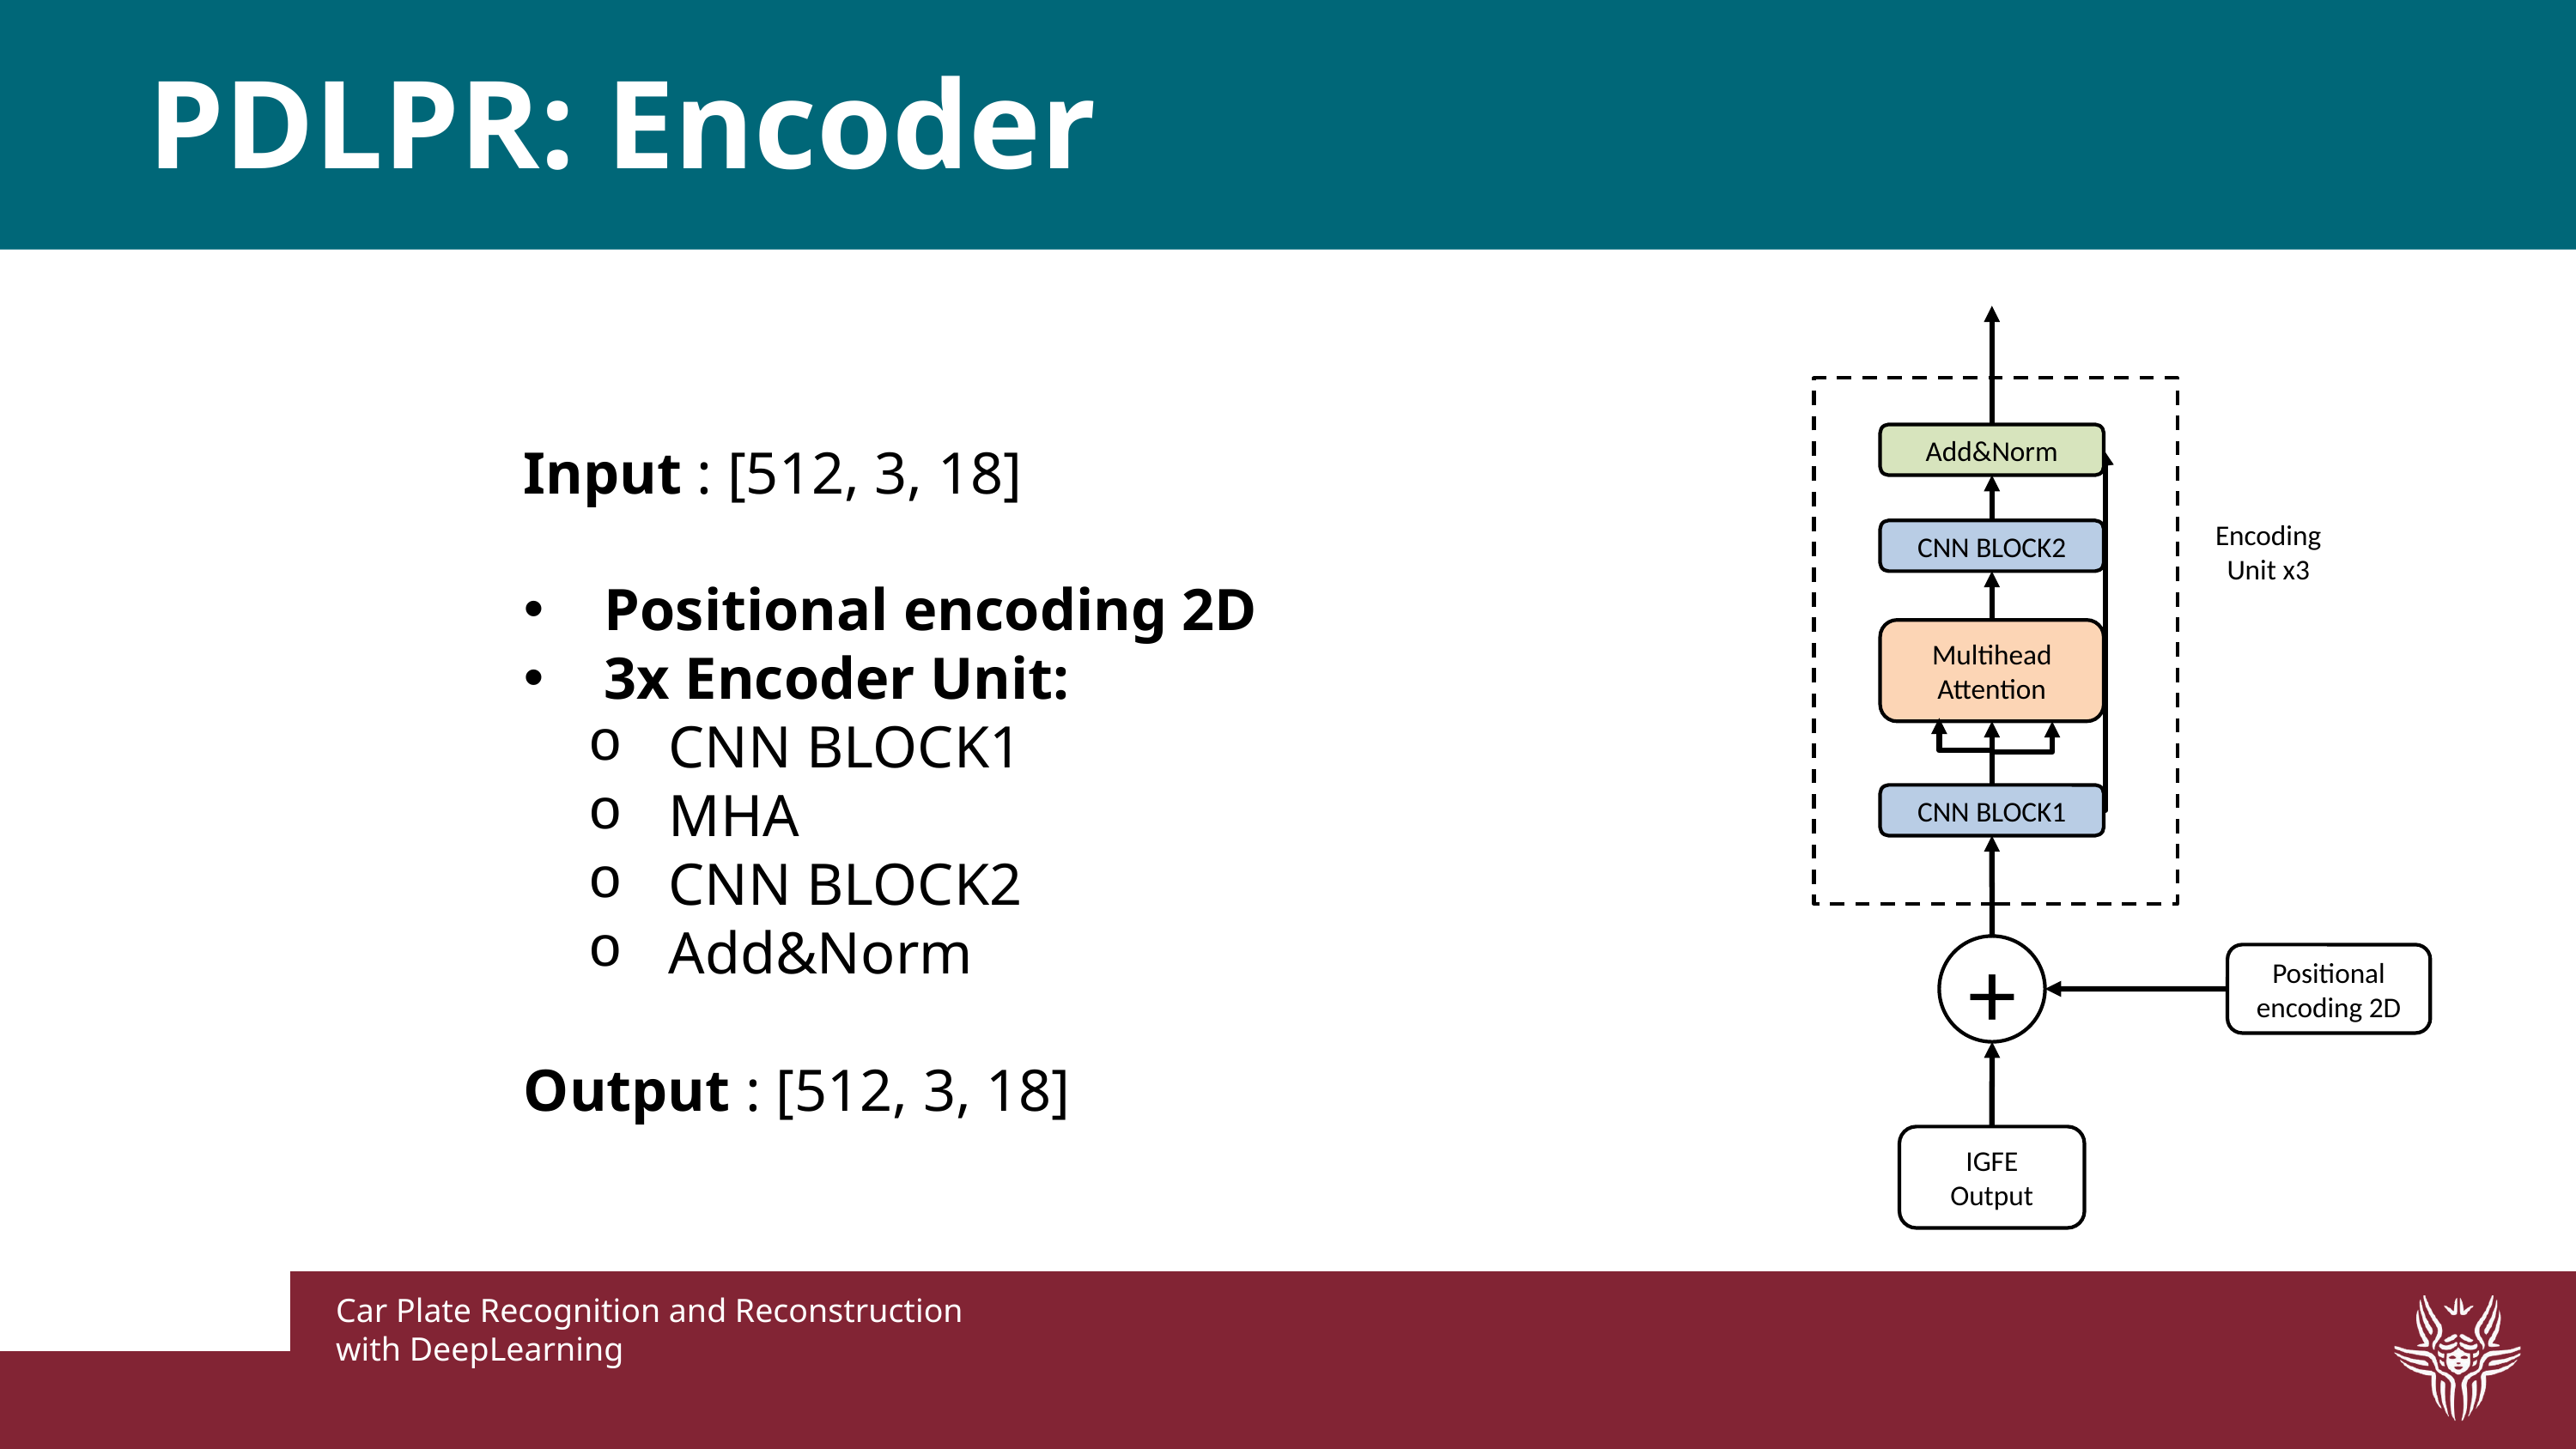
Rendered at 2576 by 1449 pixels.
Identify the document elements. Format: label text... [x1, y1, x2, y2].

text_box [0, 1245, 2576, 1449]
text_box CNN BLOCK2 [1878, 518, 2099, 573]
text_box Multihead Attention [1878, 618, 2099, 724]
text_box Input : [512, 3, 18] Positional encoding 2D 3x Encoder Unit: CNN BLOCK1 MHA CNN BLOCK2 Add&Norm Output : [512, 3, 18] [523, 436, 1527, 1210]
text_box Add&Norm [1878, 422, 2106, 477]
text_box CNN BLOCK1 [1878, 783, 2106, 838]
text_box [1996, 723, 2055, 784]
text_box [0, 0, 2576, 250]
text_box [1995, 724, 2000, 779]
text_box [1994, 573, 2099, 621]
text_box [1812, 376, 1990, 906]
text_box Encoding Unit x3 [2202, 510, 2336, 591]
text_box IGFE Output [1897, 1125, 2087, 1230]
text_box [1931, 724, 1990, 779]
text_box Positional encoding 2D [2225, 943, 2433, 1035]
text_box [1995, 376, 2179, 906]
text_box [2103, 449, 2106, 811]
text_box + [1937, 934, 2047, 1044]
